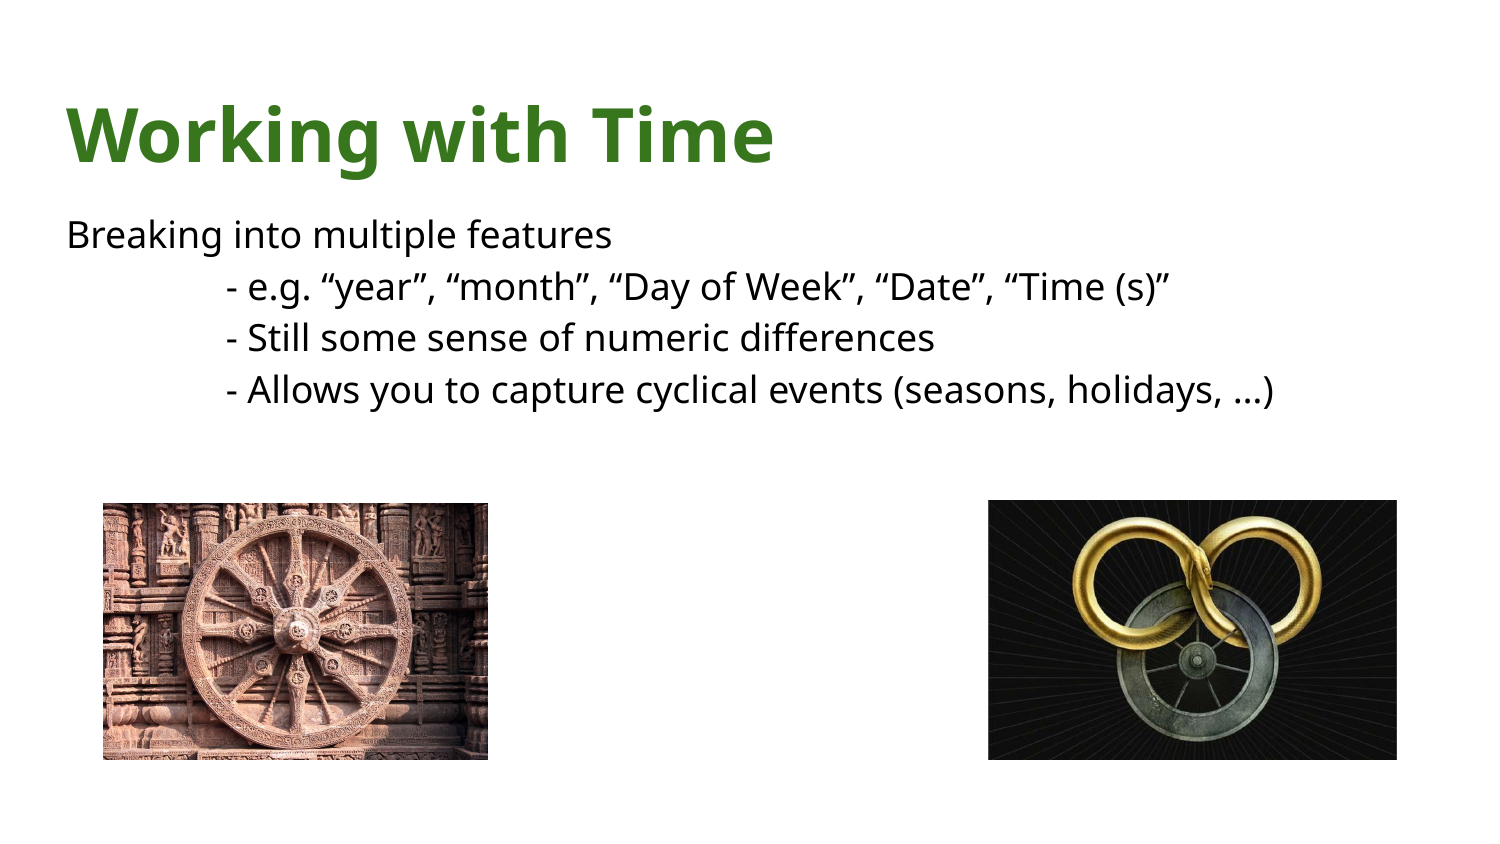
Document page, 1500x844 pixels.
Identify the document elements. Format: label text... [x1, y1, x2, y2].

picture [102, 503, 489, 761]
list Breaking into multiple features - e.g. “year”, “month”, “Day of Week”, “Date”, “Time (s)” - Still some sense of numeric differences - Allows you to capture cyclical events (seasons, holidays, …) [51, 189, 1449, 750]
picture [988, 500, 1398, 761]
title Working with Time [51, 72, 1449, 167]
